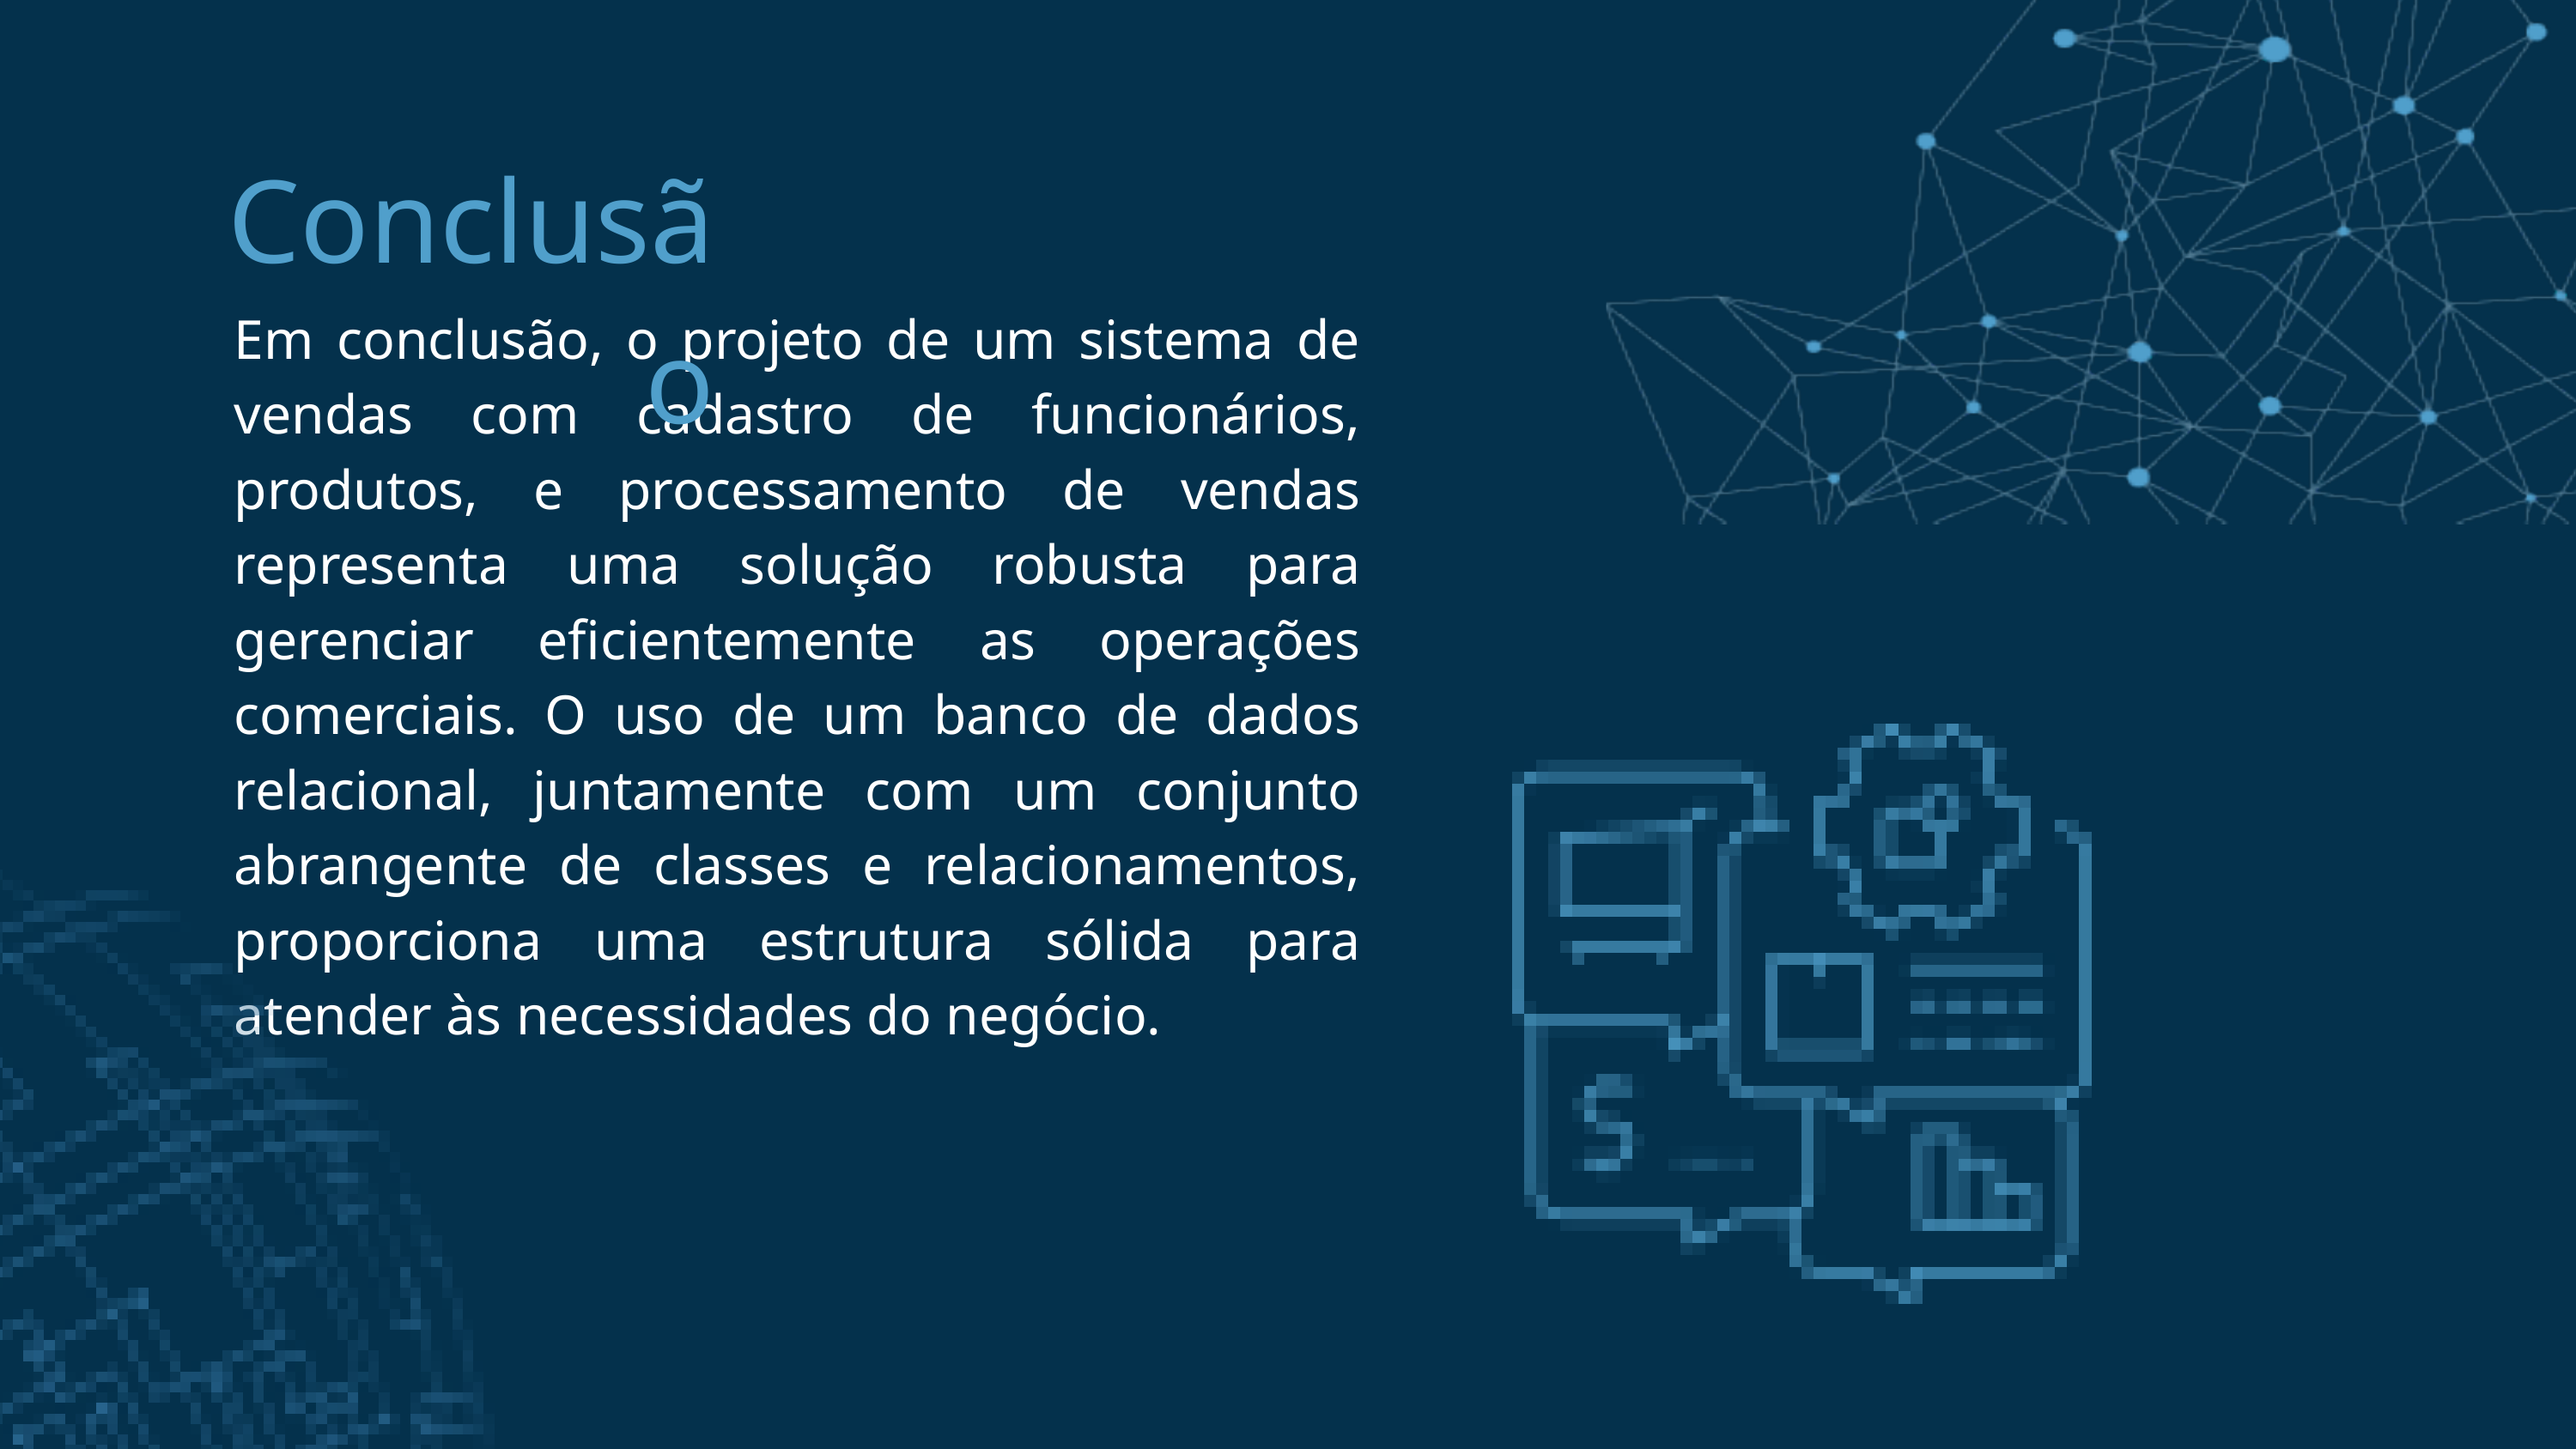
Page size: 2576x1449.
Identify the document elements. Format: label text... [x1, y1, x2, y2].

text_box [1511, 724, 2092, 1304]
text_box [1606, 0, 2576, 524]
text_box Conclusão [173, 125, 714, 447]
text_box [0, 859, 495, 1449]
text_box Em conclusão, o projeto de um sistema de vendas com cadastro de funcionários, produtos, e processamento de vendas representa uma solução robusta para gerenciar eficientemente as operações comerciais. O uso de um banco de dados relacional, juntamente com um conjunto abrangente de classes e relacionamentos, proporciona uma estrutura sólida para atender às necessidades do negócio. [234, 294, 1362, 1121]
